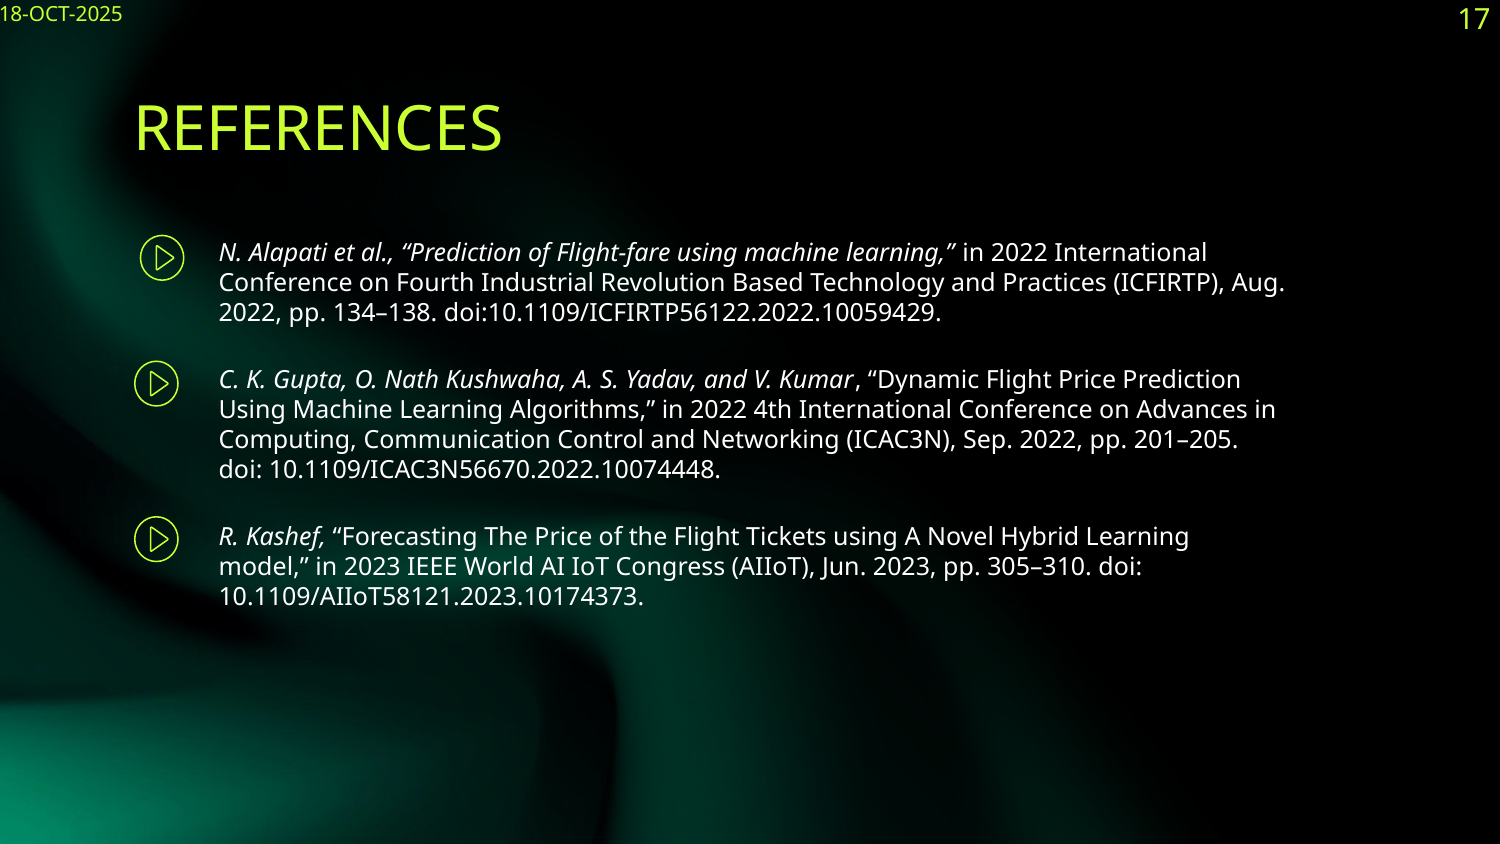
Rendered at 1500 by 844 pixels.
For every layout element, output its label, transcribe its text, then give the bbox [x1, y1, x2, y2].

text_box [134, 361, 178, 406]
text_box [134, 516, 178, 562]
text_box R. Kashef, “Forecasting The Price of the Flight Tickets using A Novel Hybrid Learning model,” in 2023 IEEE World AI IoT Congress (AIIoT), Jun. 2023, pp. 305–310. doi: 10.1109/AIIoT58121.2023.10174373. [203, 513, 1297, 619]
picture [0, 0, 1500, 844]
text_box 18-OCT-2025 [0, 0, 143, 33]
text_box N. Alapati et al., “Prediction of Flight-fare using machine learning,” in 2022 International Conference on Fourth Industrial Revolution Based Technology and Practices (ICFIRTP), Aug. 2022, pp. 134–138. doi:10.1109/ICFIRTP56122.2022.10059429. [203, 229, 1324, 334]
text_box [140, 235, 184, 281]
text_box 17 [1442, 0, 1500, 43]
text_box C. K. Gupta, O. Nath Kushwaha, A. S. Yadav, and V. Kumar, “Dynamic Flight Price Prediction Using Machine Learning Algorithms,” in 2022 4th International Conference on Advances in Computing, Communication Control and Networking (ICAC3N), Sep. 2022, pp. 201–205. doi: 10.1109/ICAC3N56670.2022.10074448. [203, 356, 1297, 492]
title REFERENCES [118, 72, 1382, 167]
